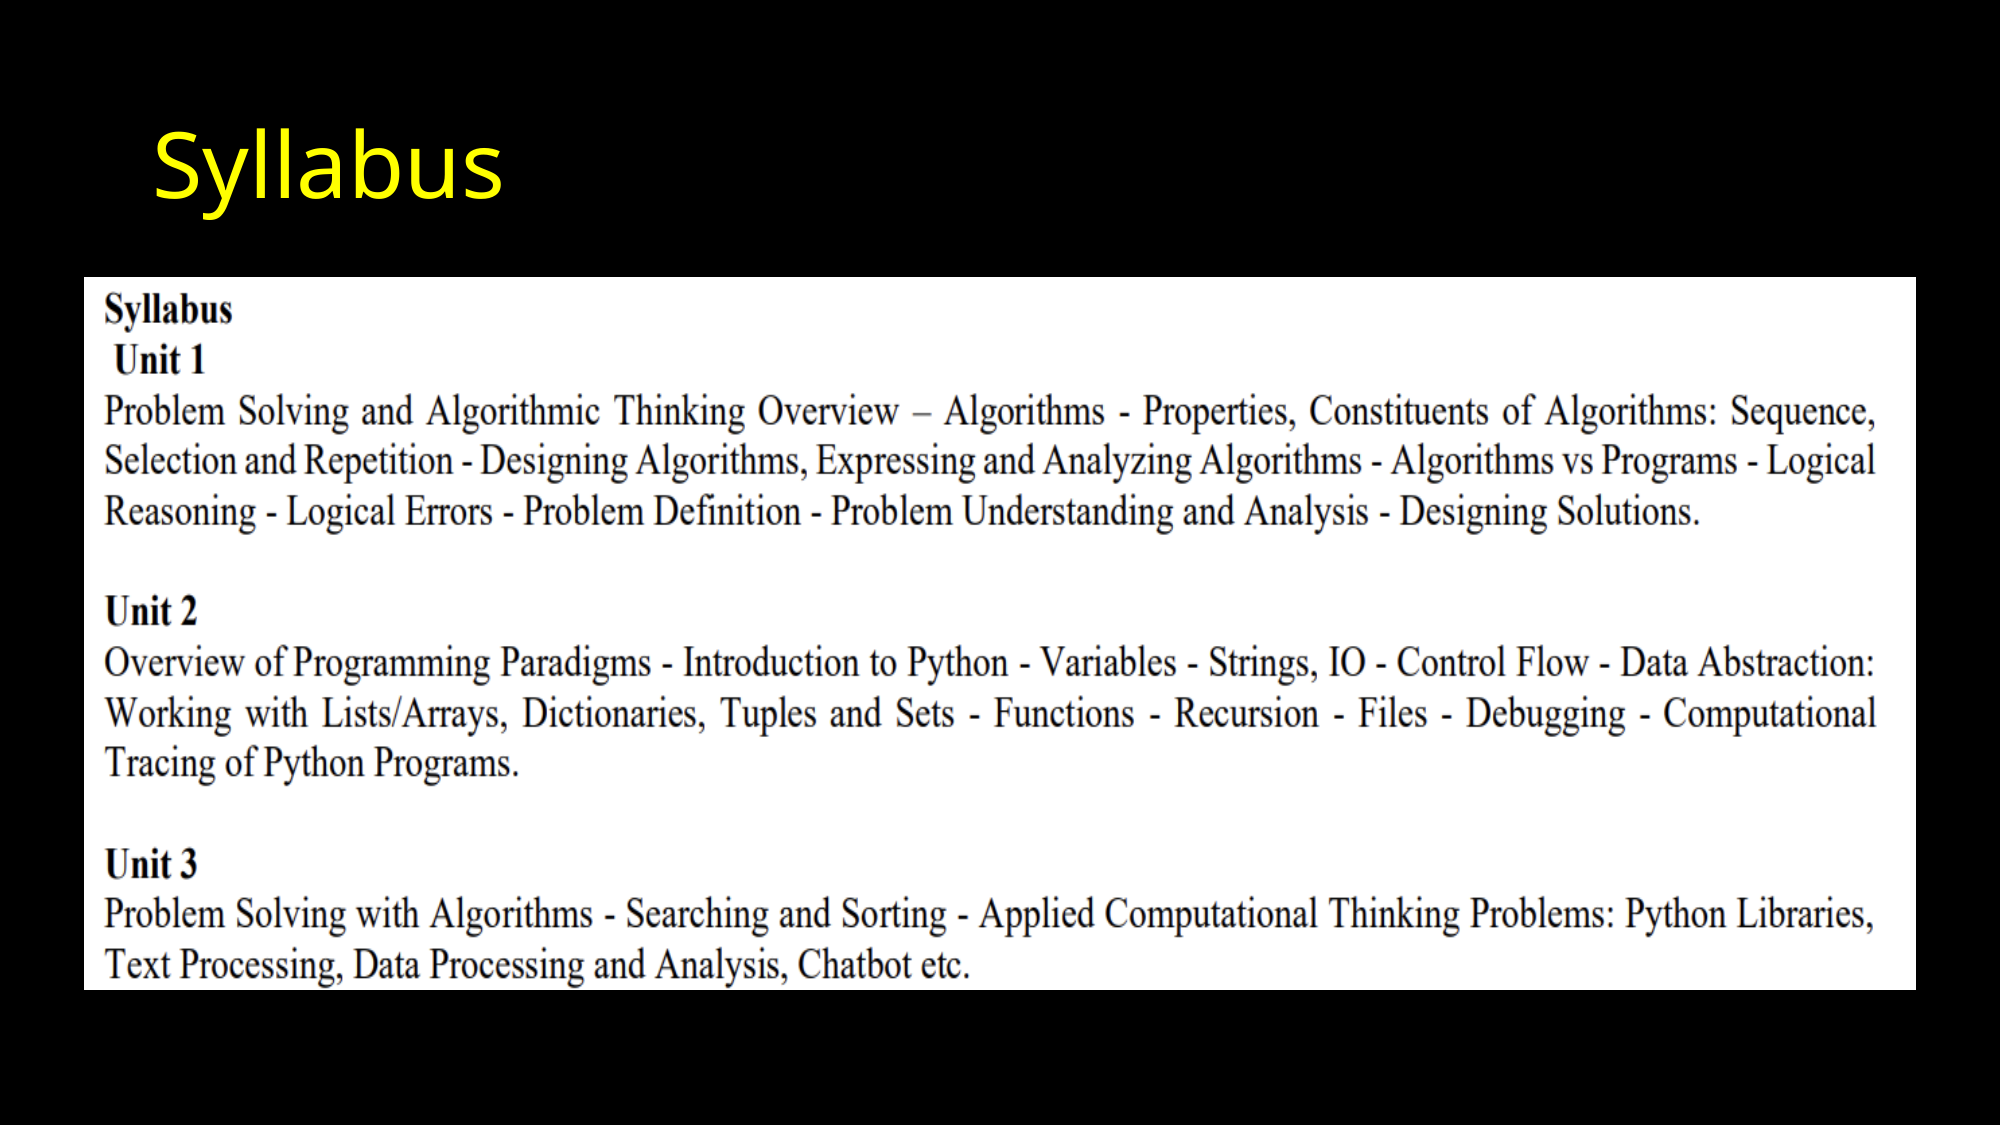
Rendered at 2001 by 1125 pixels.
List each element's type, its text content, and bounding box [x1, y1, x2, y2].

title Syllabus [137, 59, 1863, 276]
picture [83, 276, 1917, 991]
